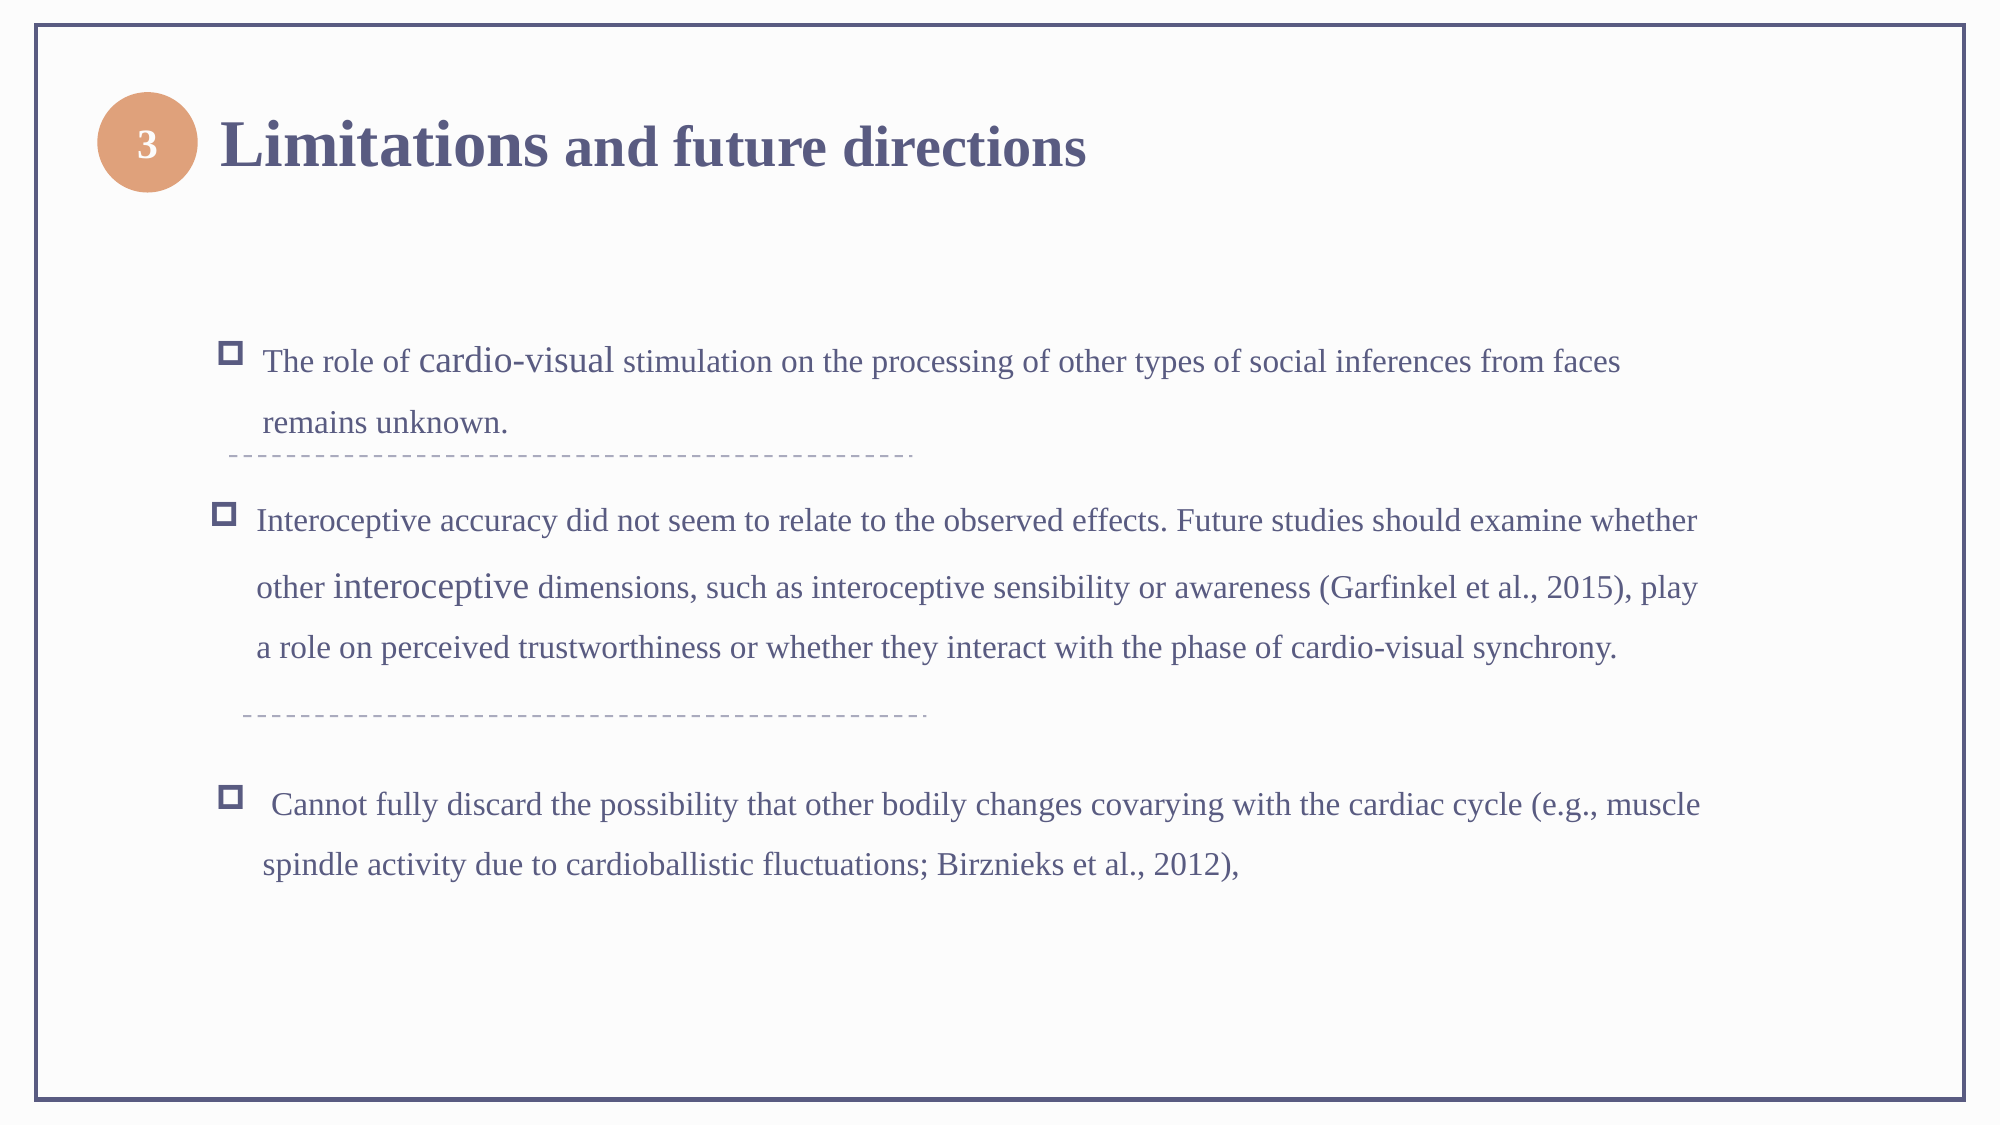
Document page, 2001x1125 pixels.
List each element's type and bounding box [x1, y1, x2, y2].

text_box [97, 92, 1108, 193]
text_box [194, 305, 1744, 884]
